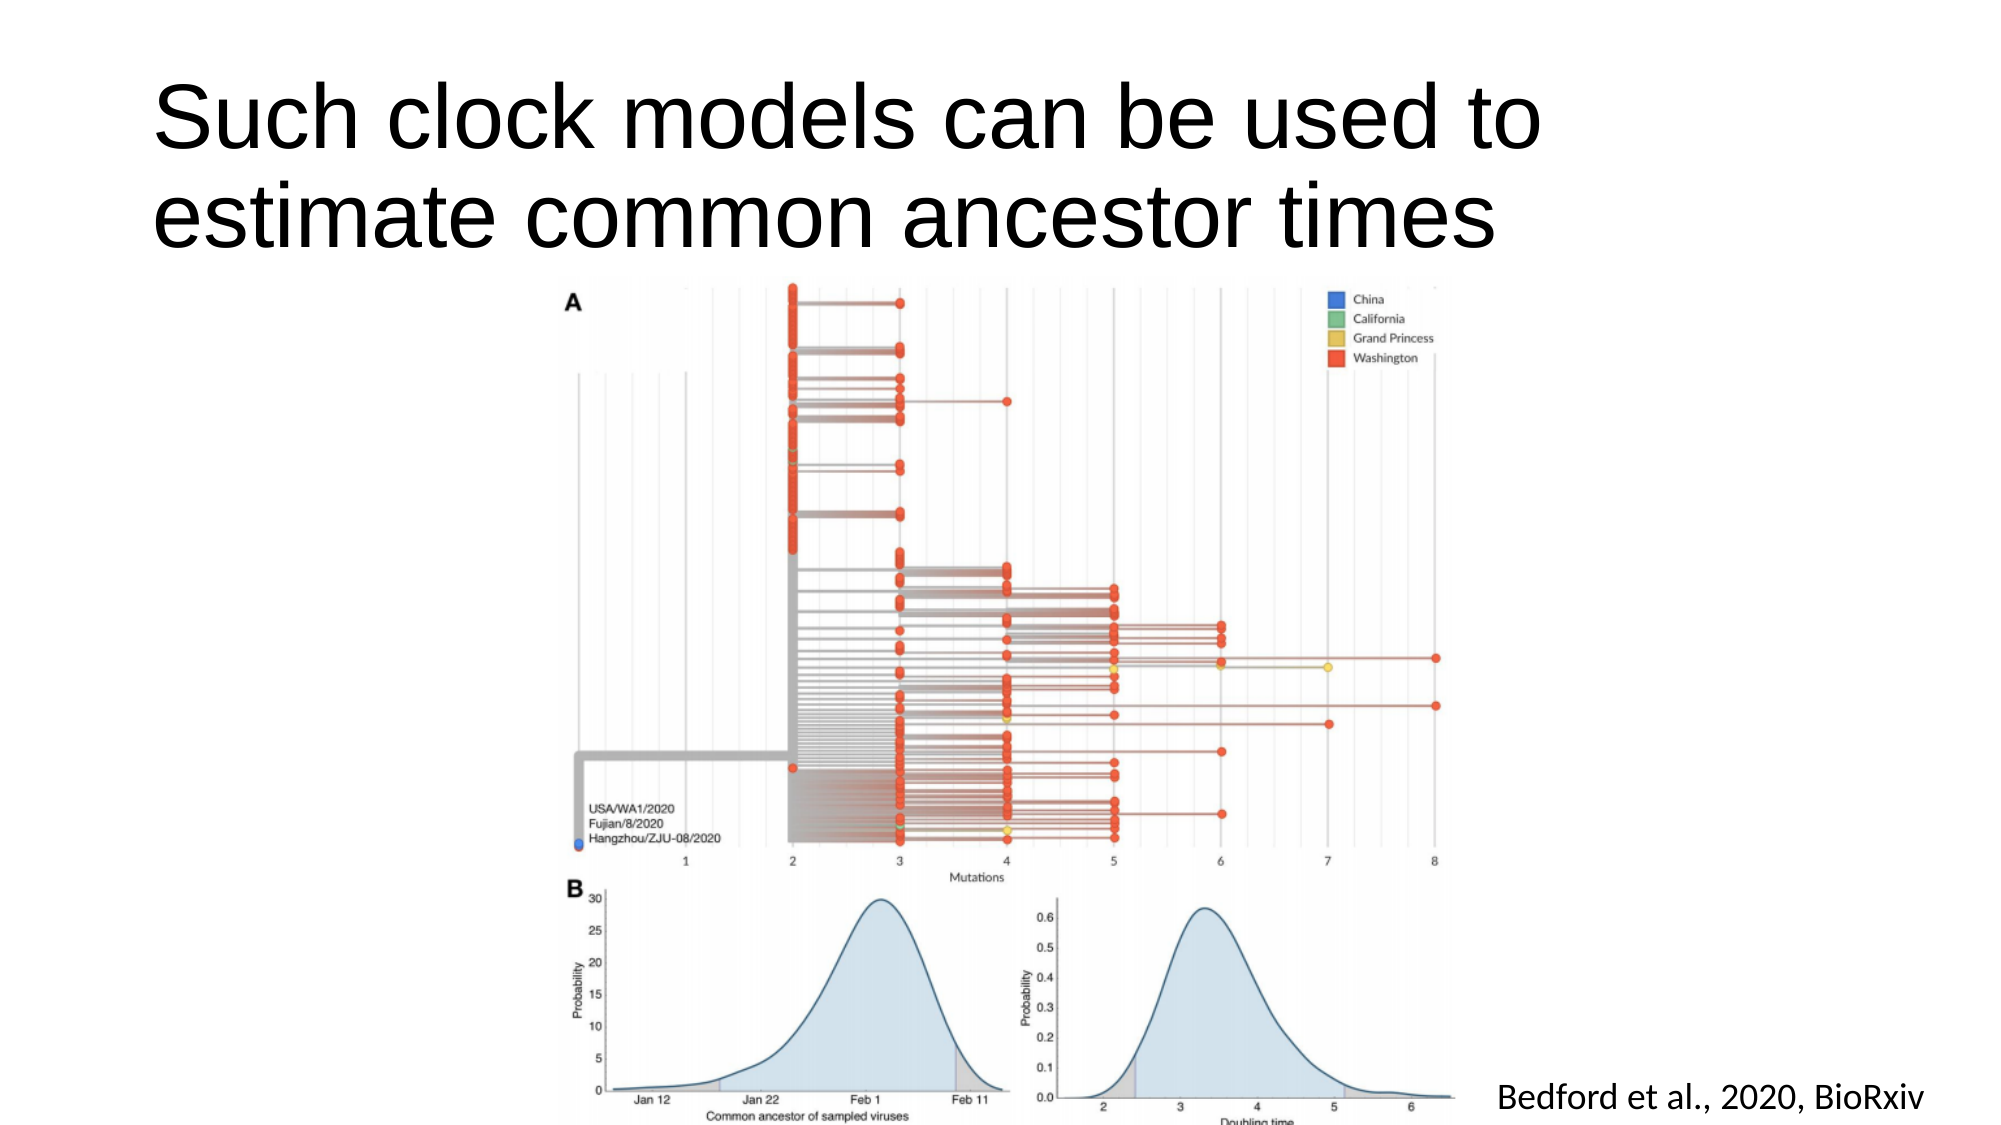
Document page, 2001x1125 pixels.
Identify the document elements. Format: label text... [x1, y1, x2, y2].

text_box Bedford et al., 2020, BioRxiv [1482, 1064, 2000, 1125]
title Such clock models can be used to estimate common ancestor times [137, 59, 1863, 278]
picture [517, 253, 1475, 1125]
